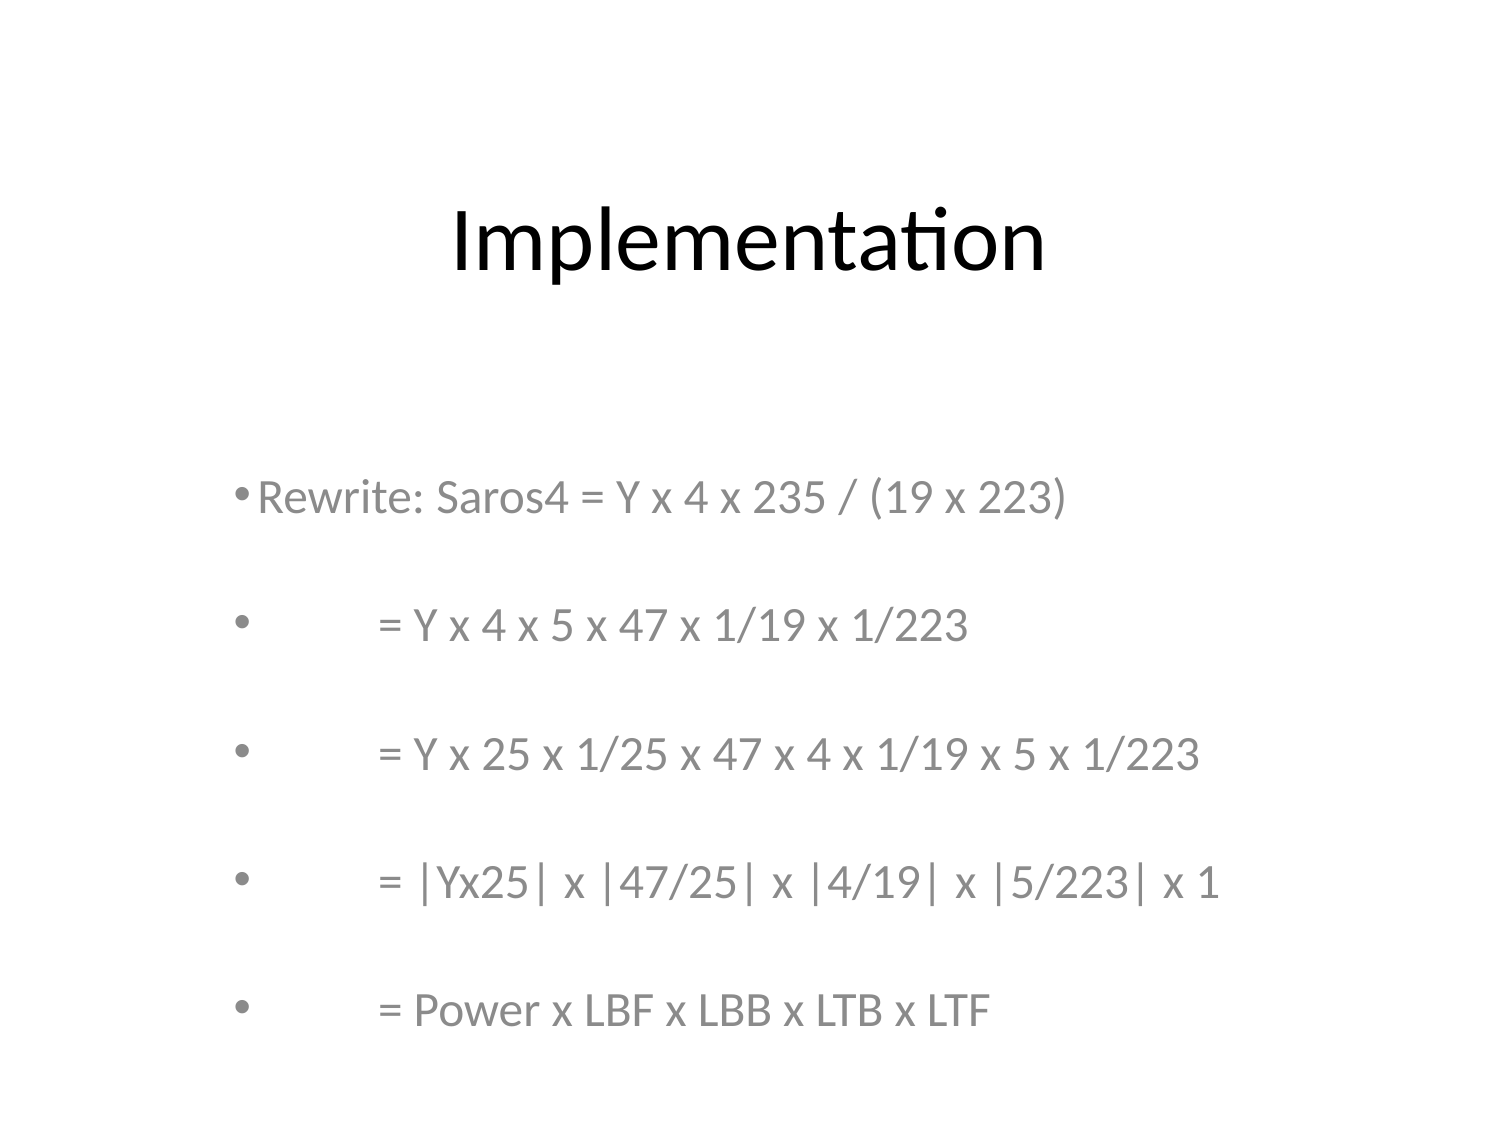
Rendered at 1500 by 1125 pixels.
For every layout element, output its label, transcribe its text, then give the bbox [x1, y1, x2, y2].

title Implementation [112, 113, 1388, 355]
subtitle Rewrite: Saros4 = Y x 4 x 235 / (19 x 223) = Y x 4 x 5 x 47 x 1/19 x 1/223 = Y x 25 x 1/25 x 47 x 4 x 1/19 x 5 x 1/223 = |Yx25| x |47/25| x |4/19| x |5/223| x 1 = Power x LBF x LBB x LTB x LTF [218, 397, 1436, 1059]
